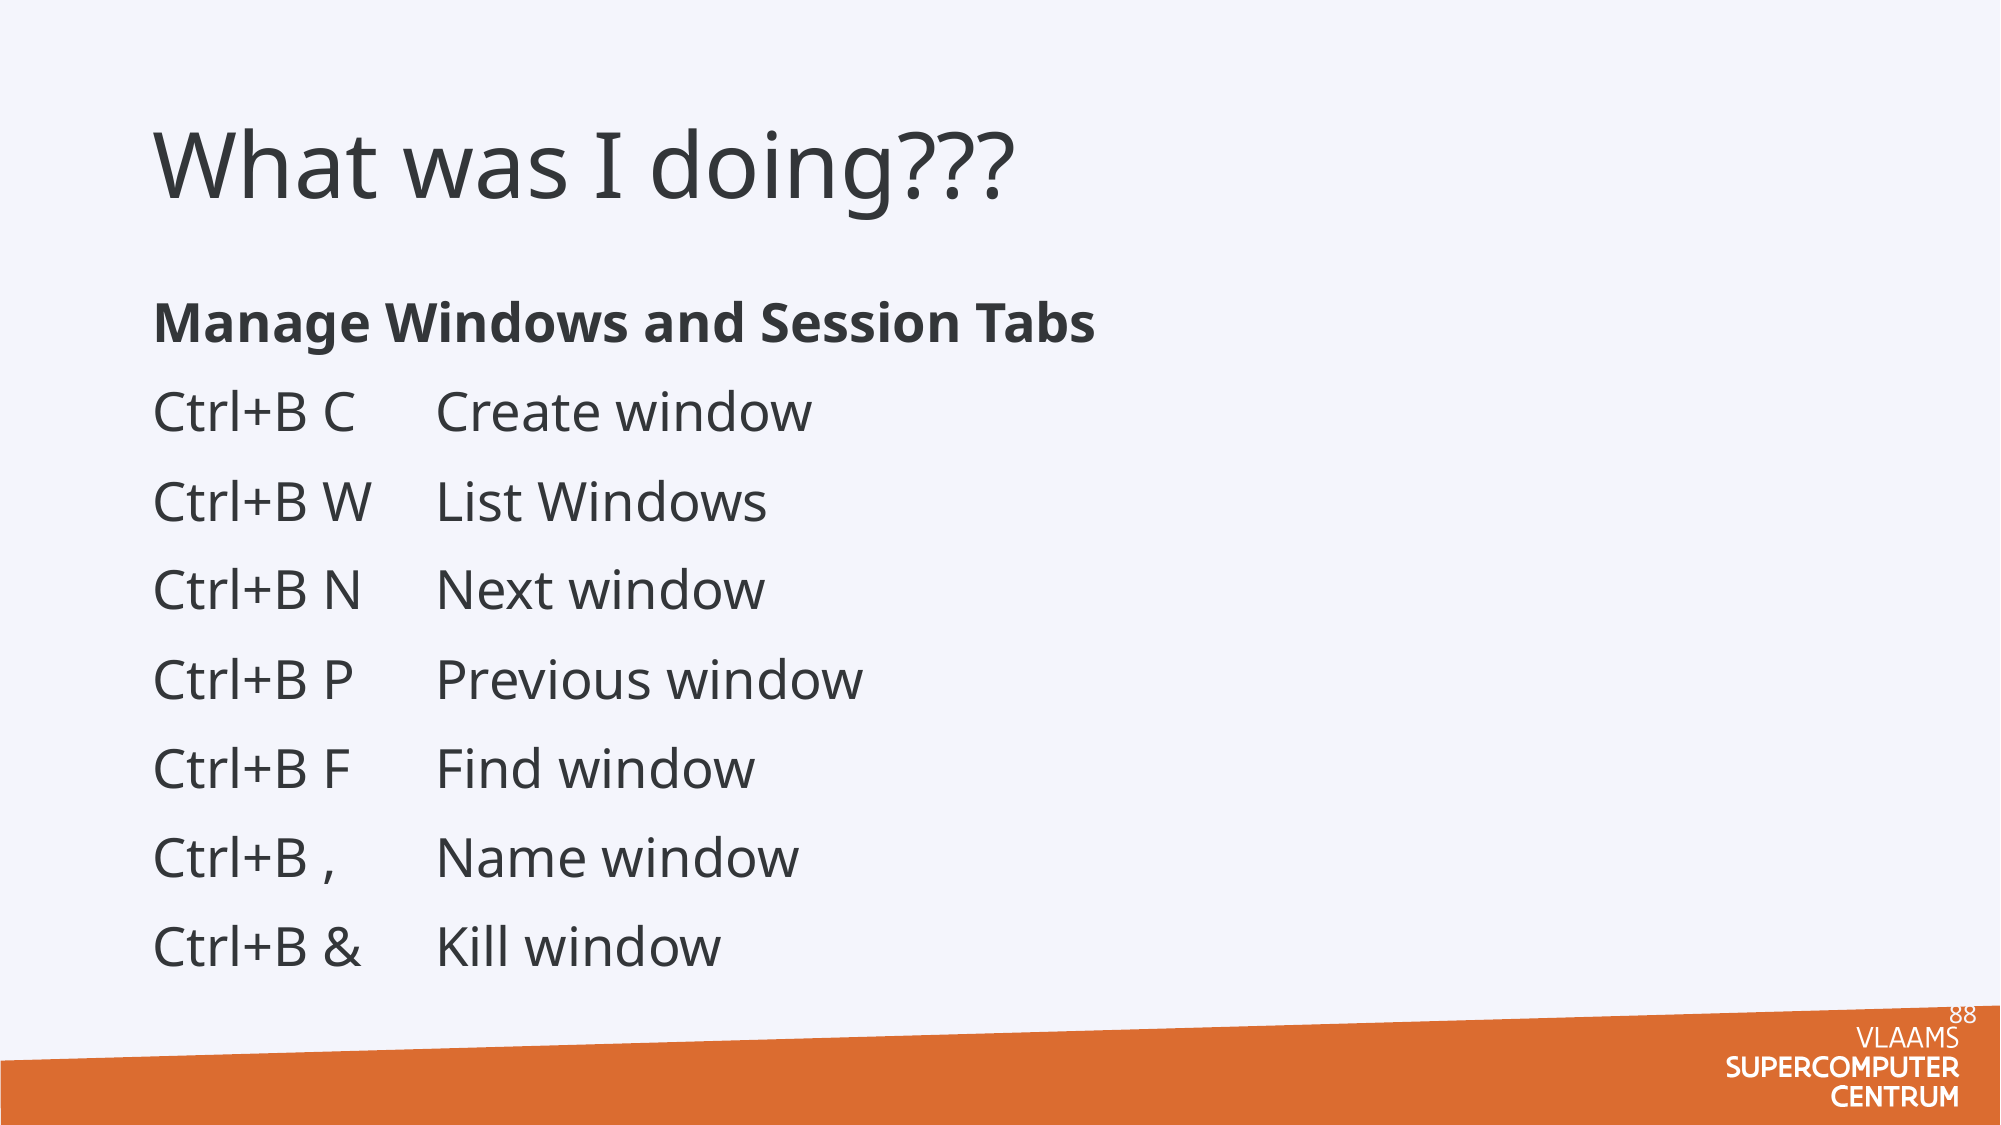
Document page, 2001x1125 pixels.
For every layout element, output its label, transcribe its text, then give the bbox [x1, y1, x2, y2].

title What was I doing??? [137, 59, 1863, 278]
table_cell List Windows [420, 455, 1697, 544]
picture [1725, 1021, 1960, 1117]
table_cell Name window [420, 812, 1697, 901]
table_cell Ctrl+B C [137, 366, 420, 455]
table_cell Kill window [420, 901, 1697, 990]
table_cell Ctrl+B F [137, 723, 420, 812]
table_cell Ctrl+B & [137, 901, 420, 990]
table_cell Ctrl+B W [137, 455, 420, 544]
slide_number 88 [1787, 992, 1993, 1040]
table_cell Ctrl+B P [137, 634, 420, 723]
table_cell Find window [420, 723, 1697, 812]
table_cell Create window [420, 366, 1697, 455]
table_cell Previous window [420, 634, 1697, 723]
table_cell Ctrl+B , [137, 812, 420, 901]
table_header Manage Windows and Session Tabs [137, 277, 1697, 366]
table_cell Next window [420, 544, 1697, 634]
table_cell Ctrl+B N [137, 544, 420, 634]
